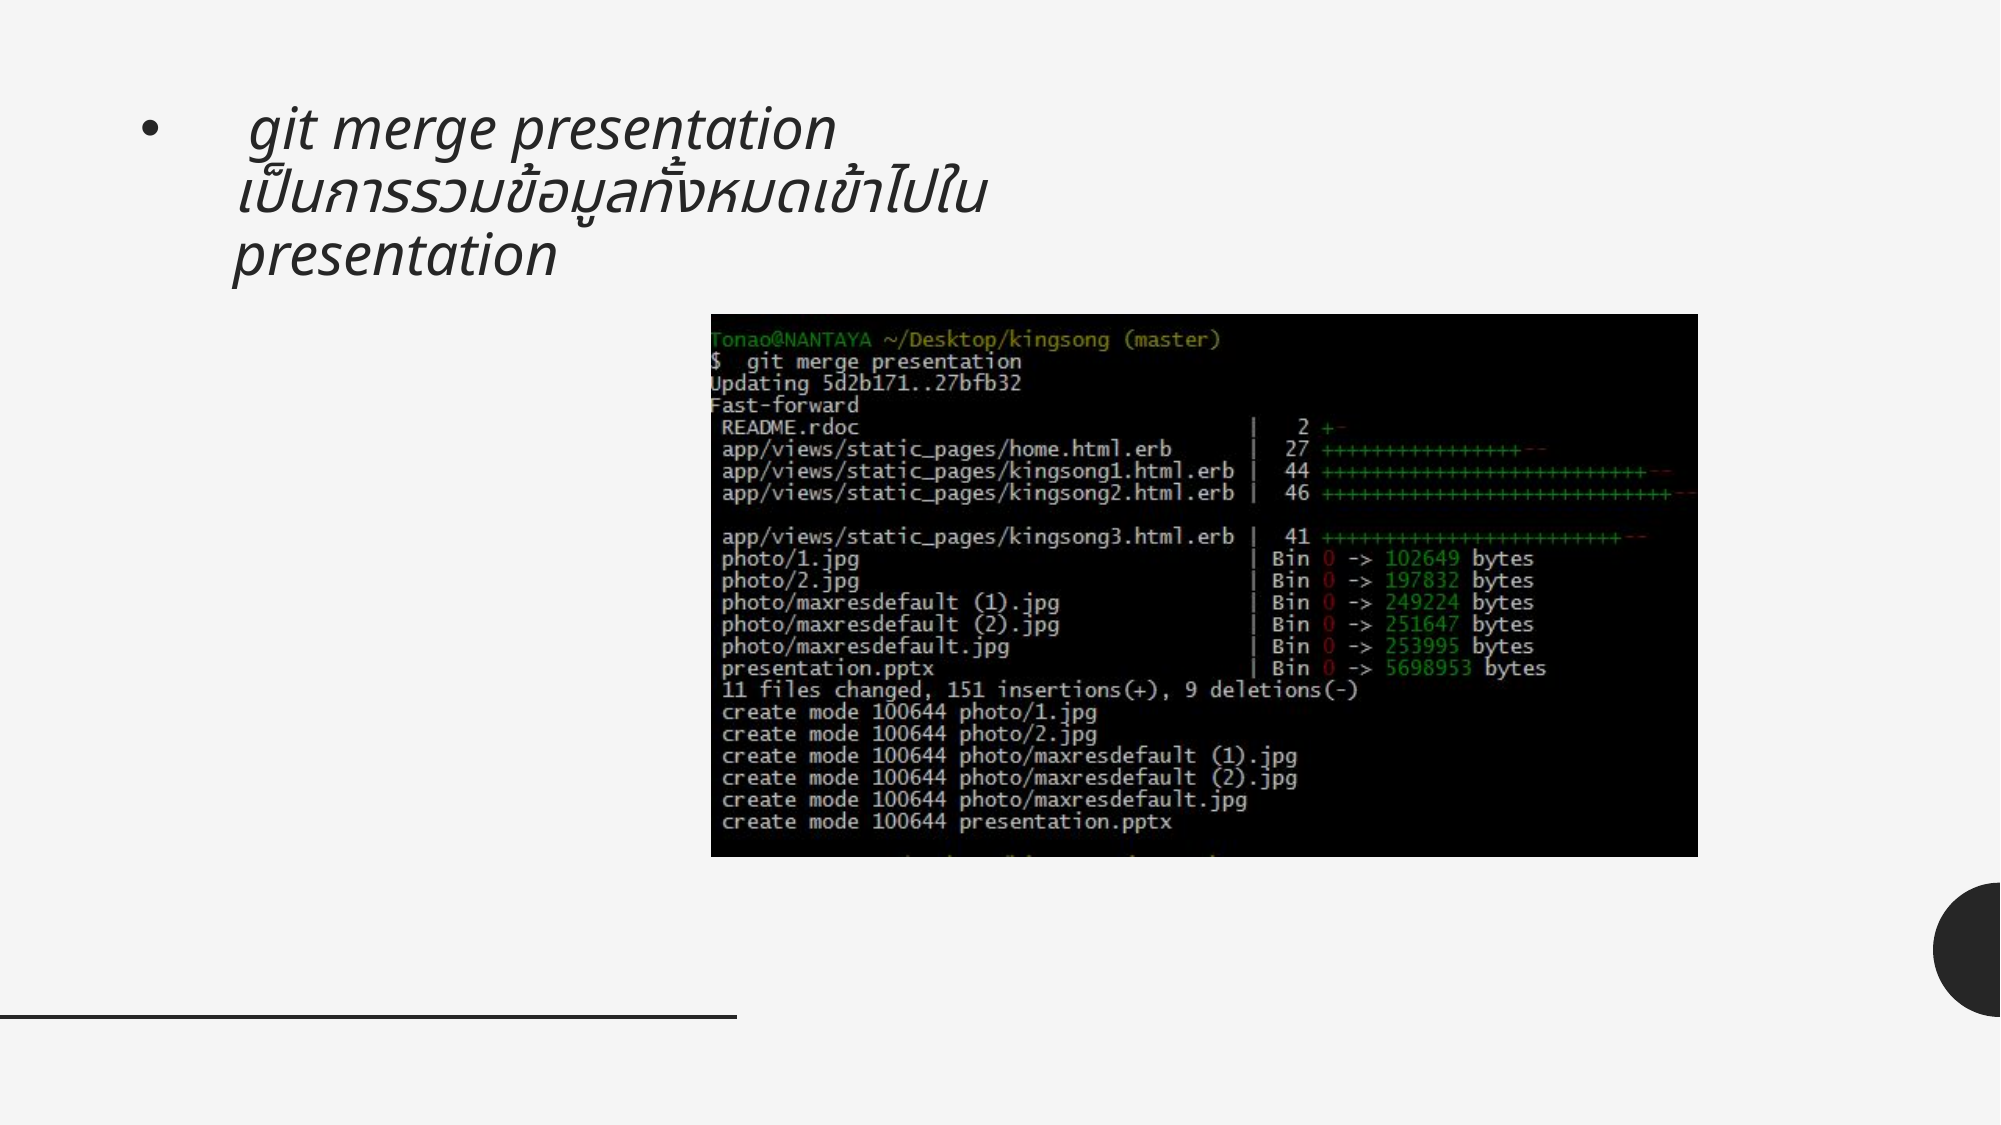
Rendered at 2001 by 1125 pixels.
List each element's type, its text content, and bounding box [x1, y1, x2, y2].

title git merge presentation เป็นการรวมข้อมูลทั้งหมดเข้าไปใน presentation [125, 91, 1273, 905]
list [711, 314, 1698, 857]
